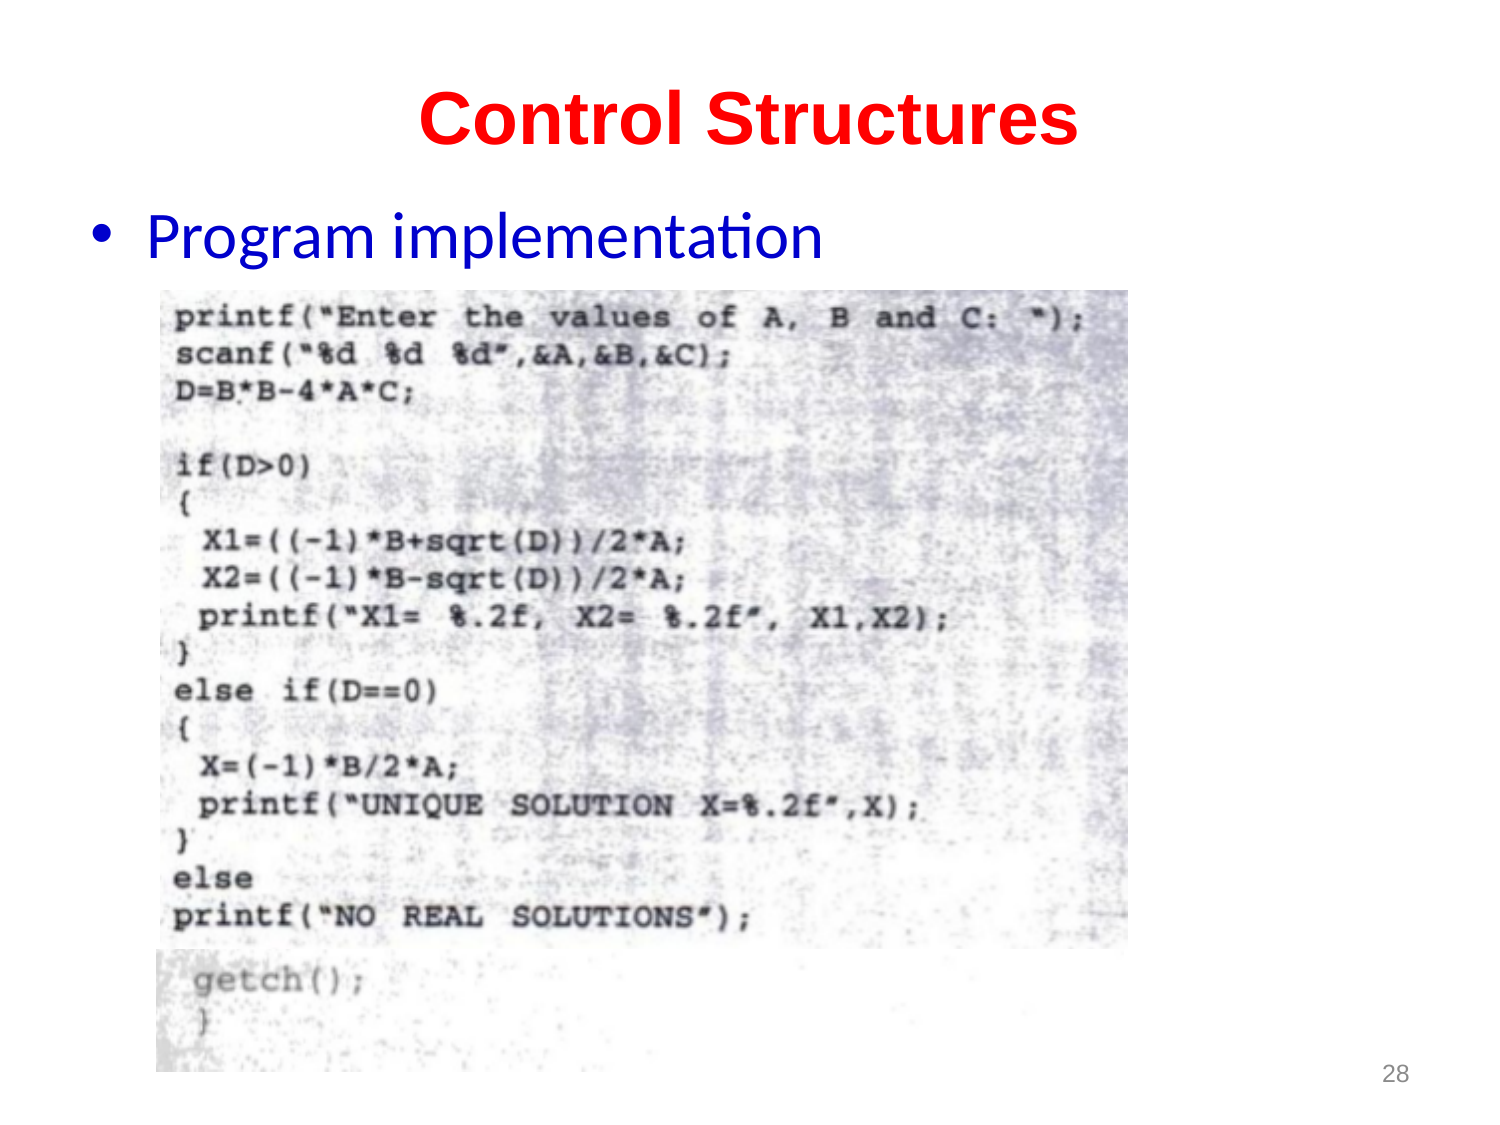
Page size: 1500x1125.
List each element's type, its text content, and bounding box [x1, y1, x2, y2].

slide_number 28 [1074, 1042, 1425, 1103]
picture [155, 290, 1129, 1073]
title Control Structures [75, 45, 1425, 184]
list Program implementation [75, 184, 1425, 1005]
